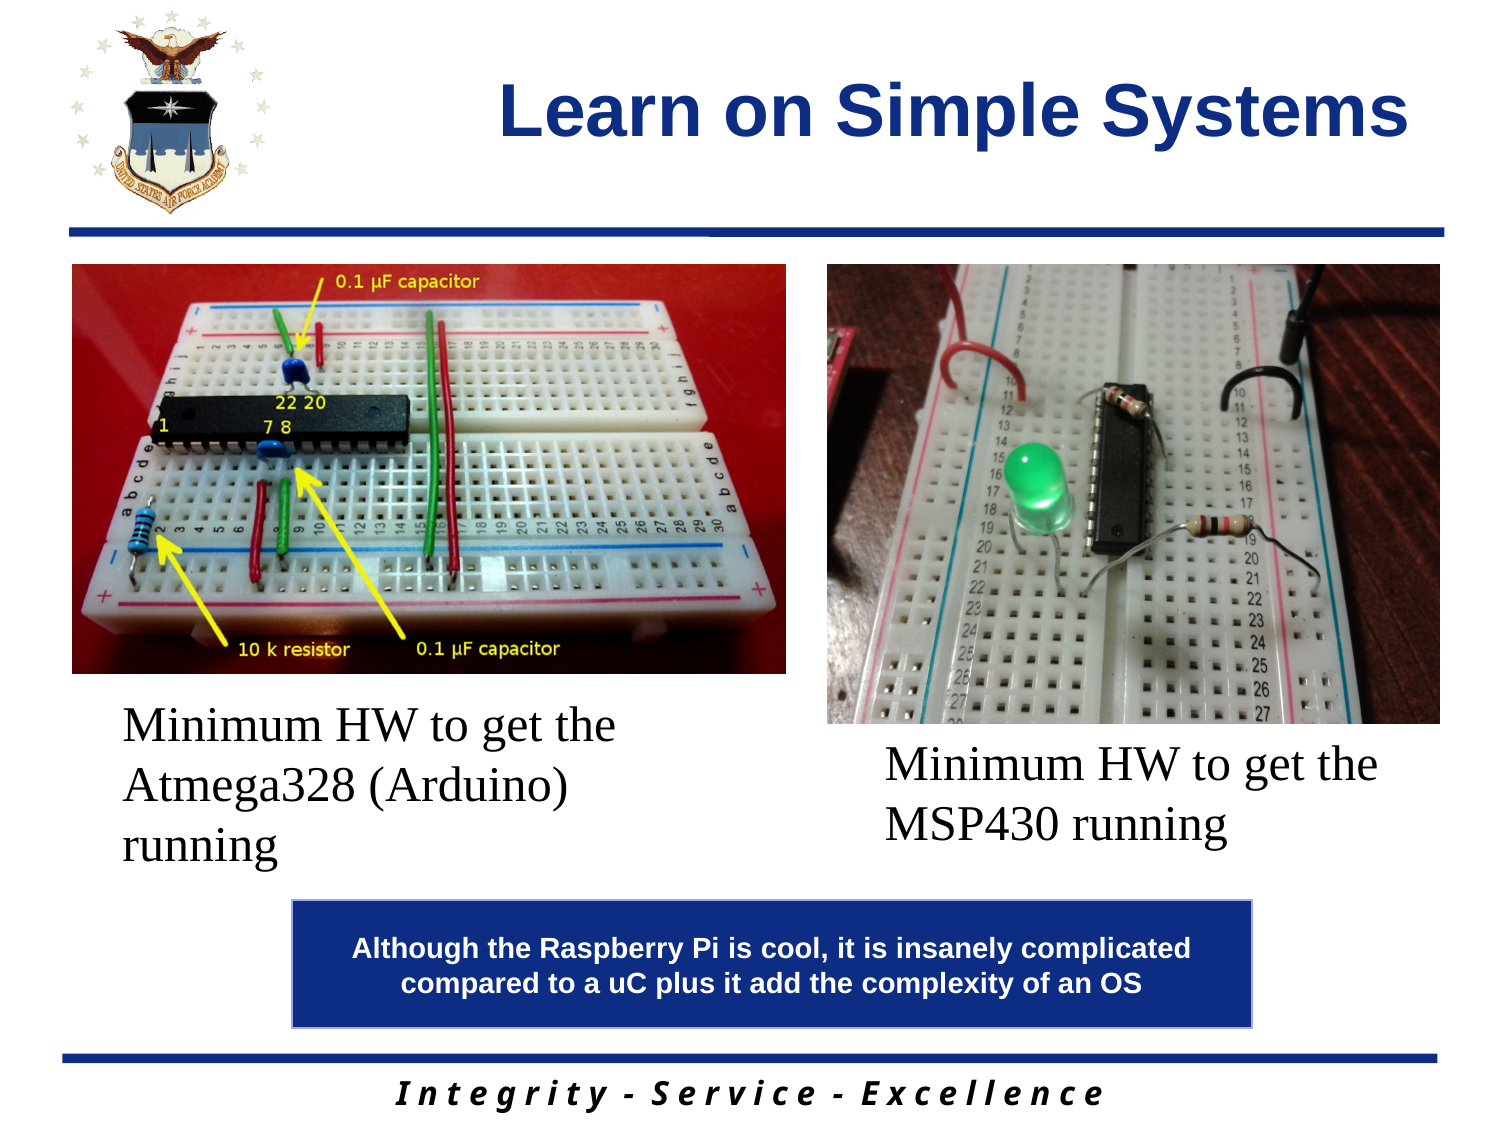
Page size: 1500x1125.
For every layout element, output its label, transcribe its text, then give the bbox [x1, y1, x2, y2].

picture [63, 0, 275, 222]
title Learn on Simple Systems [313, 12, 1426, 200]
picture [827, 264, 1440, 724]
text_box Although the Raspberry Pi is cool, it is insanely complicated compared to a uC plus it add the complexity of an OS [292, 900, 1252, 1029]
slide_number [15, 1027, 366, 1107]
picture [72, 264, 786, 674]
text_box Minimum HW to get the MSP430 running [869, 723, 1468, 859]
slide_number 4 [1133, 1025, 1484, 1105]
text_box Minimum HW to get the Atmega328 (Arduino) running [107, 684, 706, 880]
